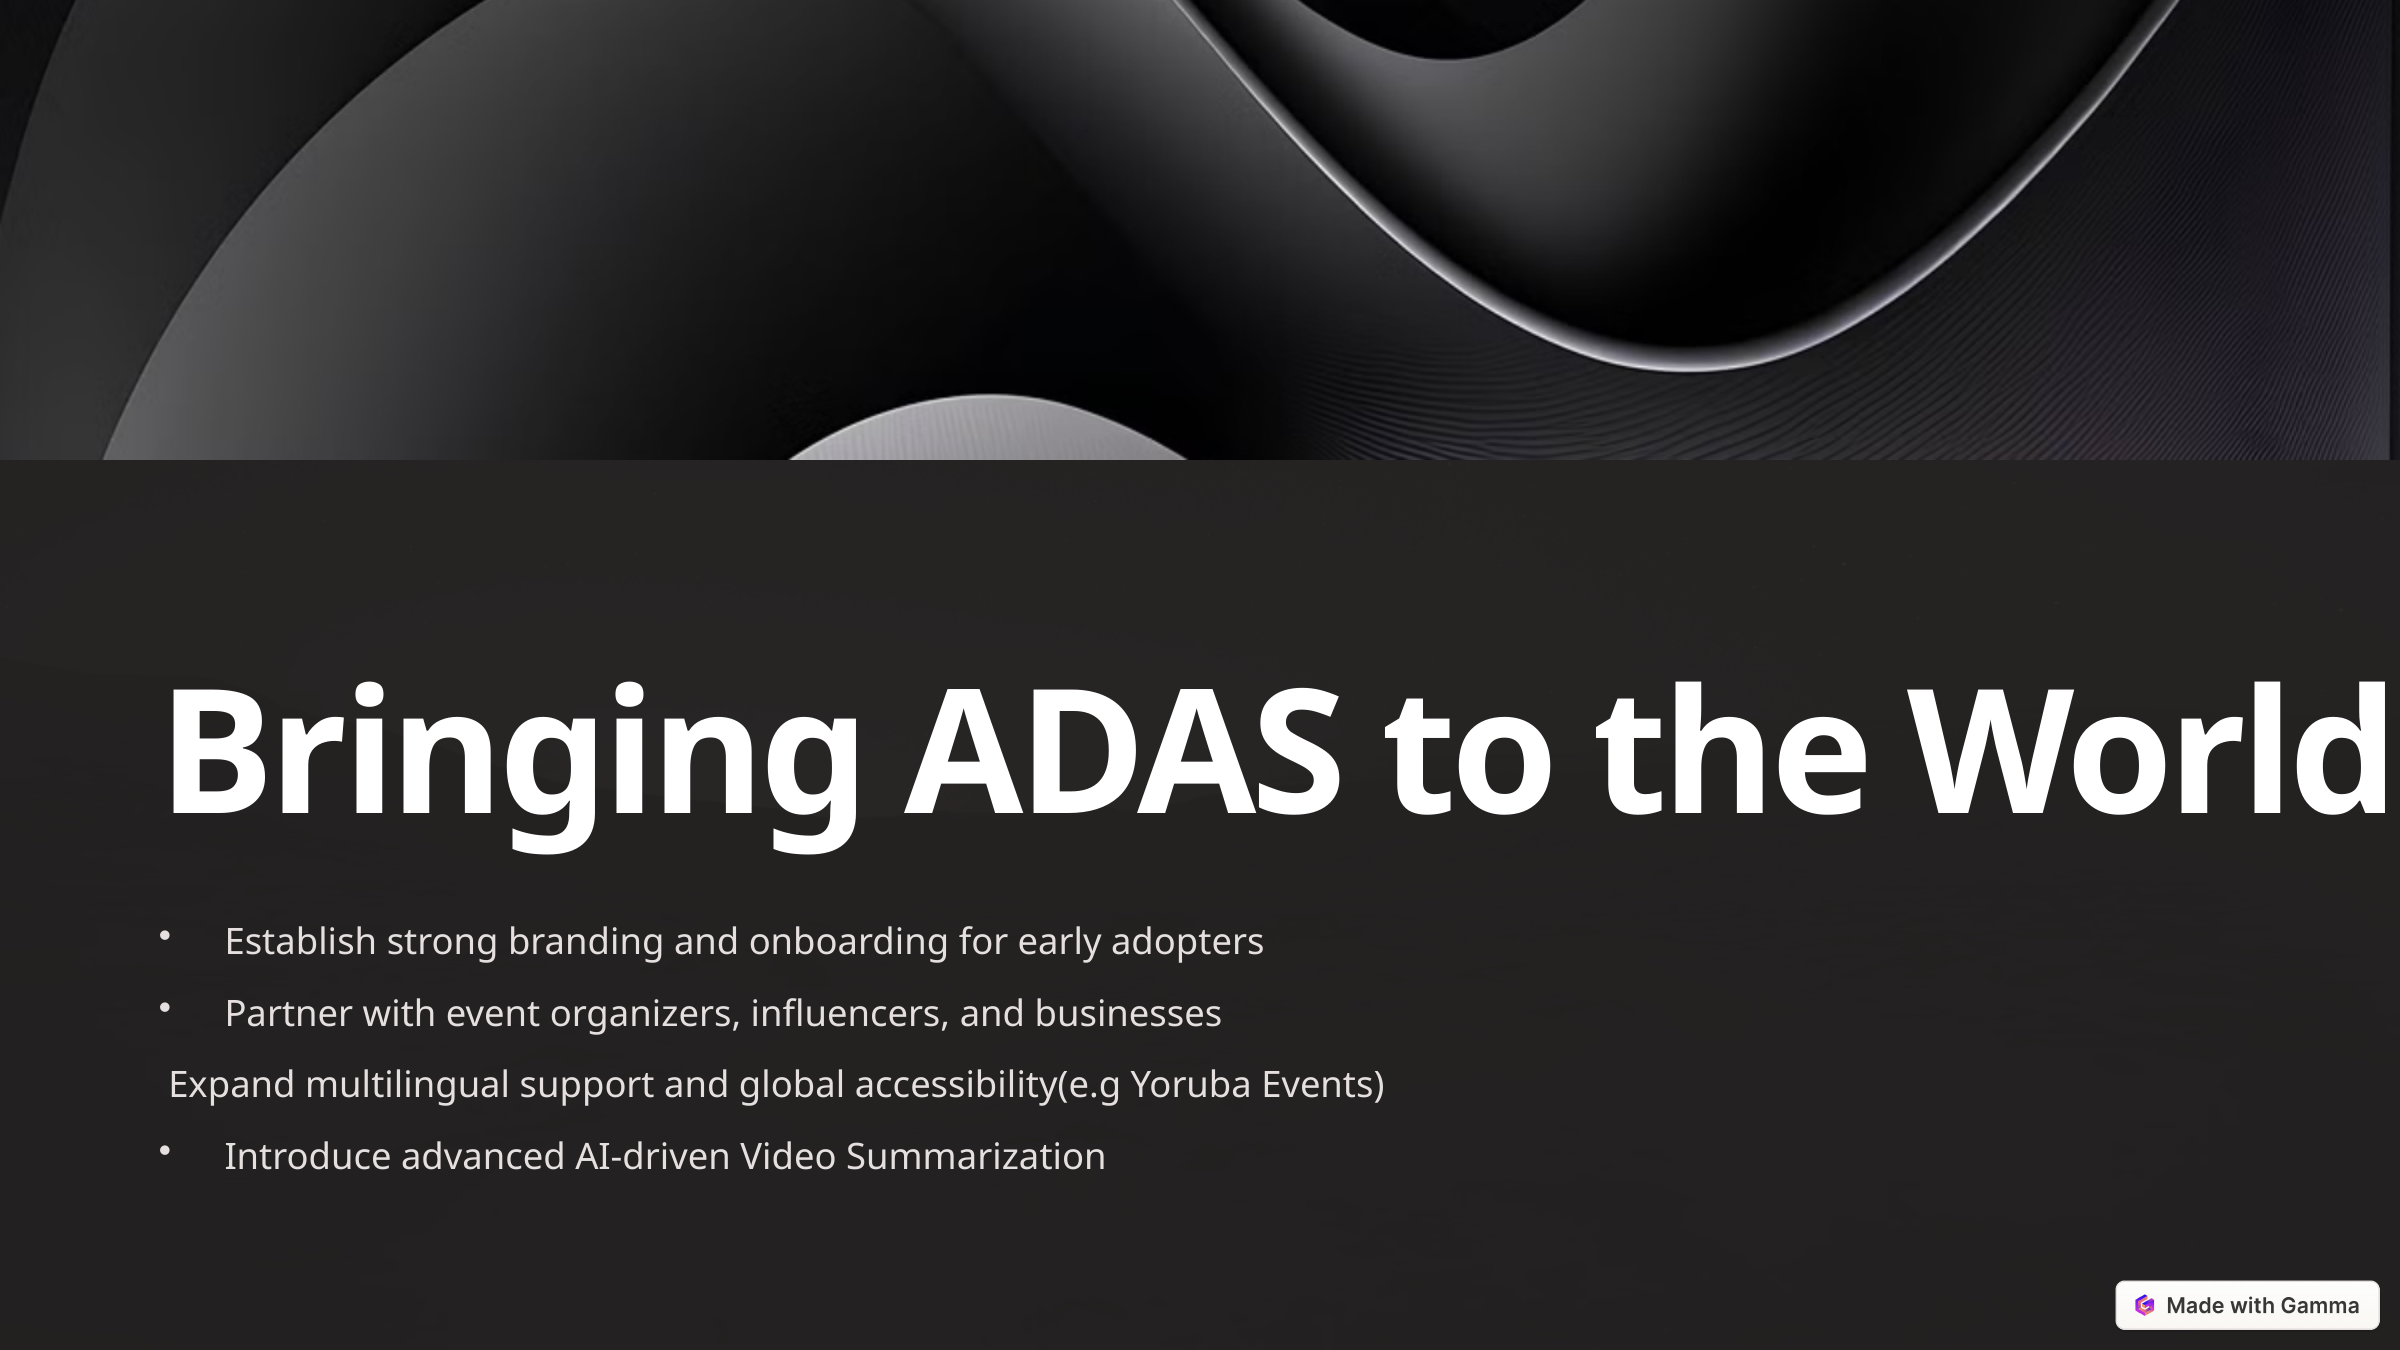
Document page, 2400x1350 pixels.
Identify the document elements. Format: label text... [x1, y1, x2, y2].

picture [2106, 1271, 2389, 1339]
text_box Establish strong branding and onboarding for early adopters [158, 903, 2241, 963]
text_box Introduce advanced AI-driven Video Summarization [158, 1118, 2241, 1178]
picture [0, 0, 2400, 460]
text_box Bringing ADAS to the World [158, 632, 2235, 849]
text_box Partner with event organizers, influencers, and businesses [158, 975, 2241, 1034]
text_box Expand multilingual support and global accessibility(e.g Yoruba Events) [158, 1046, 2241, 1106]
